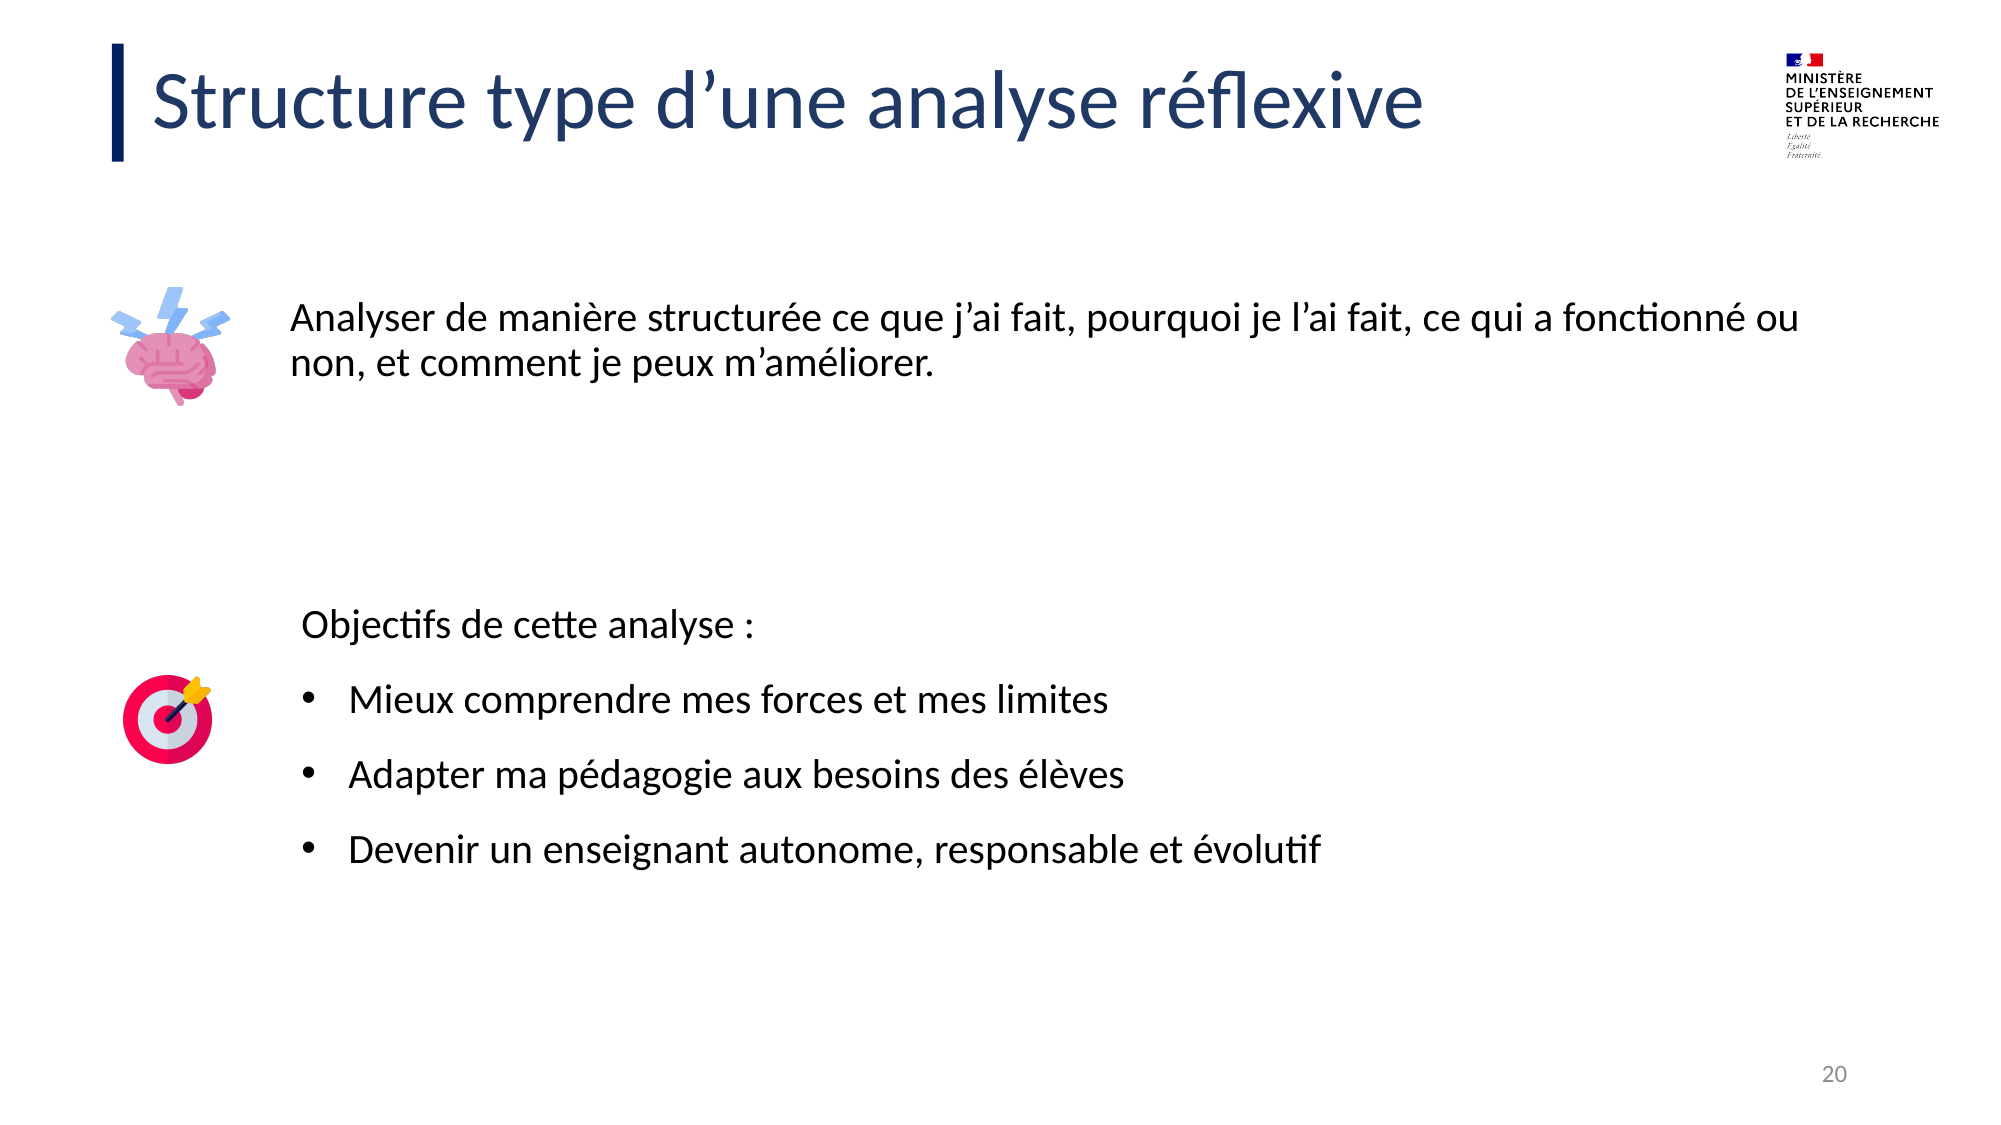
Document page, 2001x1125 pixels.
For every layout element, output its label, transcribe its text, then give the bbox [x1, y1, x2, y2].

title Structure type d’une analyse réflexive [137, 42, 1773, 161]
picture [1773, 40, 1952, 171]
text_box [111, 43, 125, 163]
picture [123, 675, 212, 764]
slide_number 20 [1412, 1042, 1863, 1103]
list Analyser de manière structurée ce que j’ai fait, pourquoi je l’ai fait, ce qui a fonctionné ou non, et comment je peux m’améliorer. [275, 287, 1902, 406]
text_box Objectifs de cette analyse : Mieux comprendre mes forces et mes limites Adapter ma pédagogie aux besoins des élèves Devenir un enseignant autonome, responsable et évolutif [286, 564, 1337, 879]
picture [111, 287, 230, 406]
